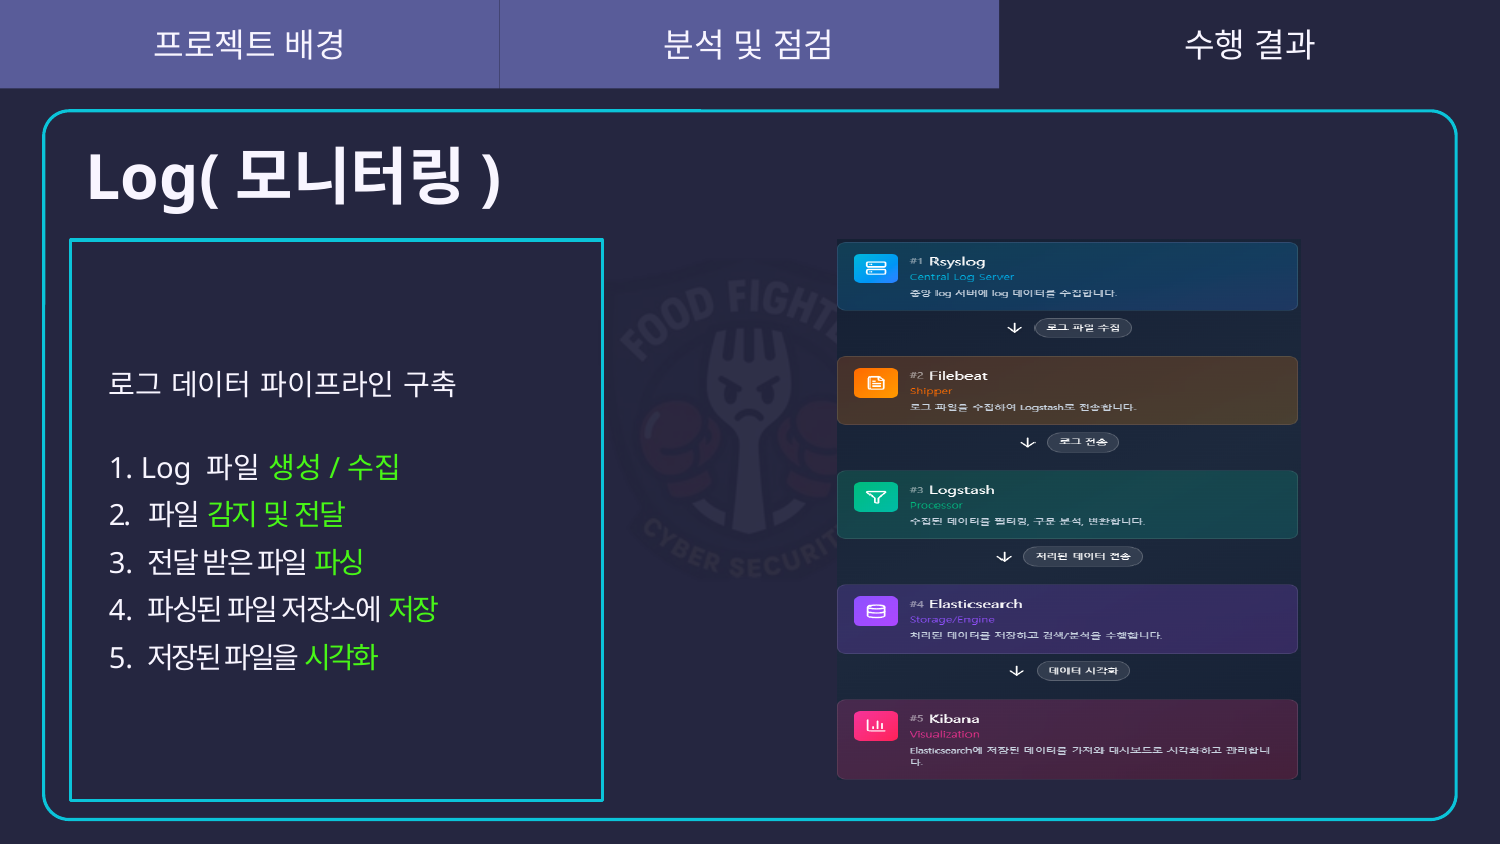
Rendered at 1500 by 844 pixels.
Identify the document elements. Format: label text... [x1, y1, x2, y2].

title Log(모니터링) [70, 127, 1430, 222]
picture [837, 239, 1301, 780]
list 로그 데이터 파이프라인 구축 1. Log 파일 생성/수집 2. 파일 감지 및 전달 3. 전달 받은 파일 파싱 4. 파싱된 파일 저장소에 저장 5. 저장된 파일을 시각화 [69, 238, 604, 802]
